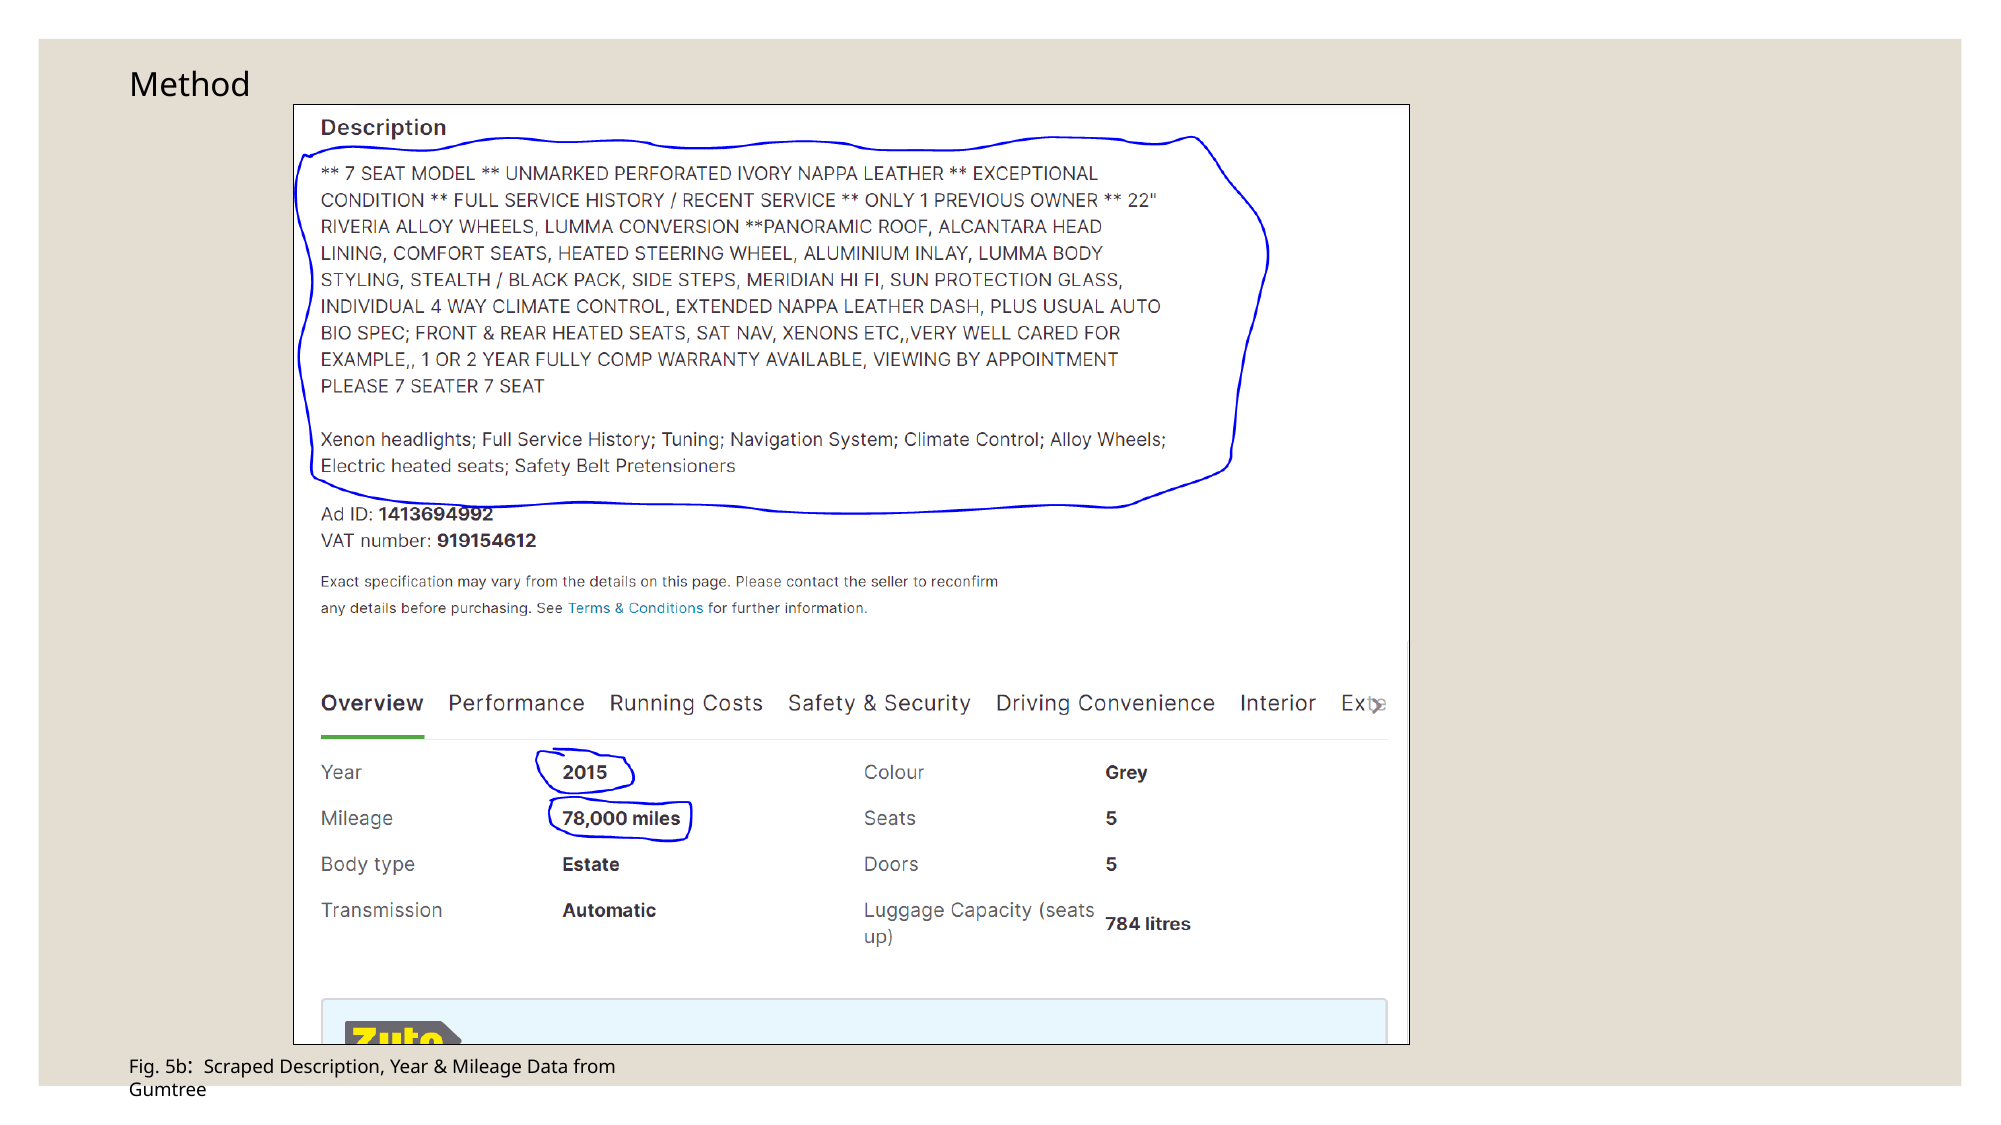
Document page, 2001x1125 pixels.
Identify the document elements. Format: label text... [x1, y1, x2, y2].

text_box Fig. 5b: Scraped Description, Year & Mileage Data from Gumtree [114, 1044, 661, 1108]
picture [293, 104, 1410, 1045]
text_box Method [114, 45, 1098, 155]
